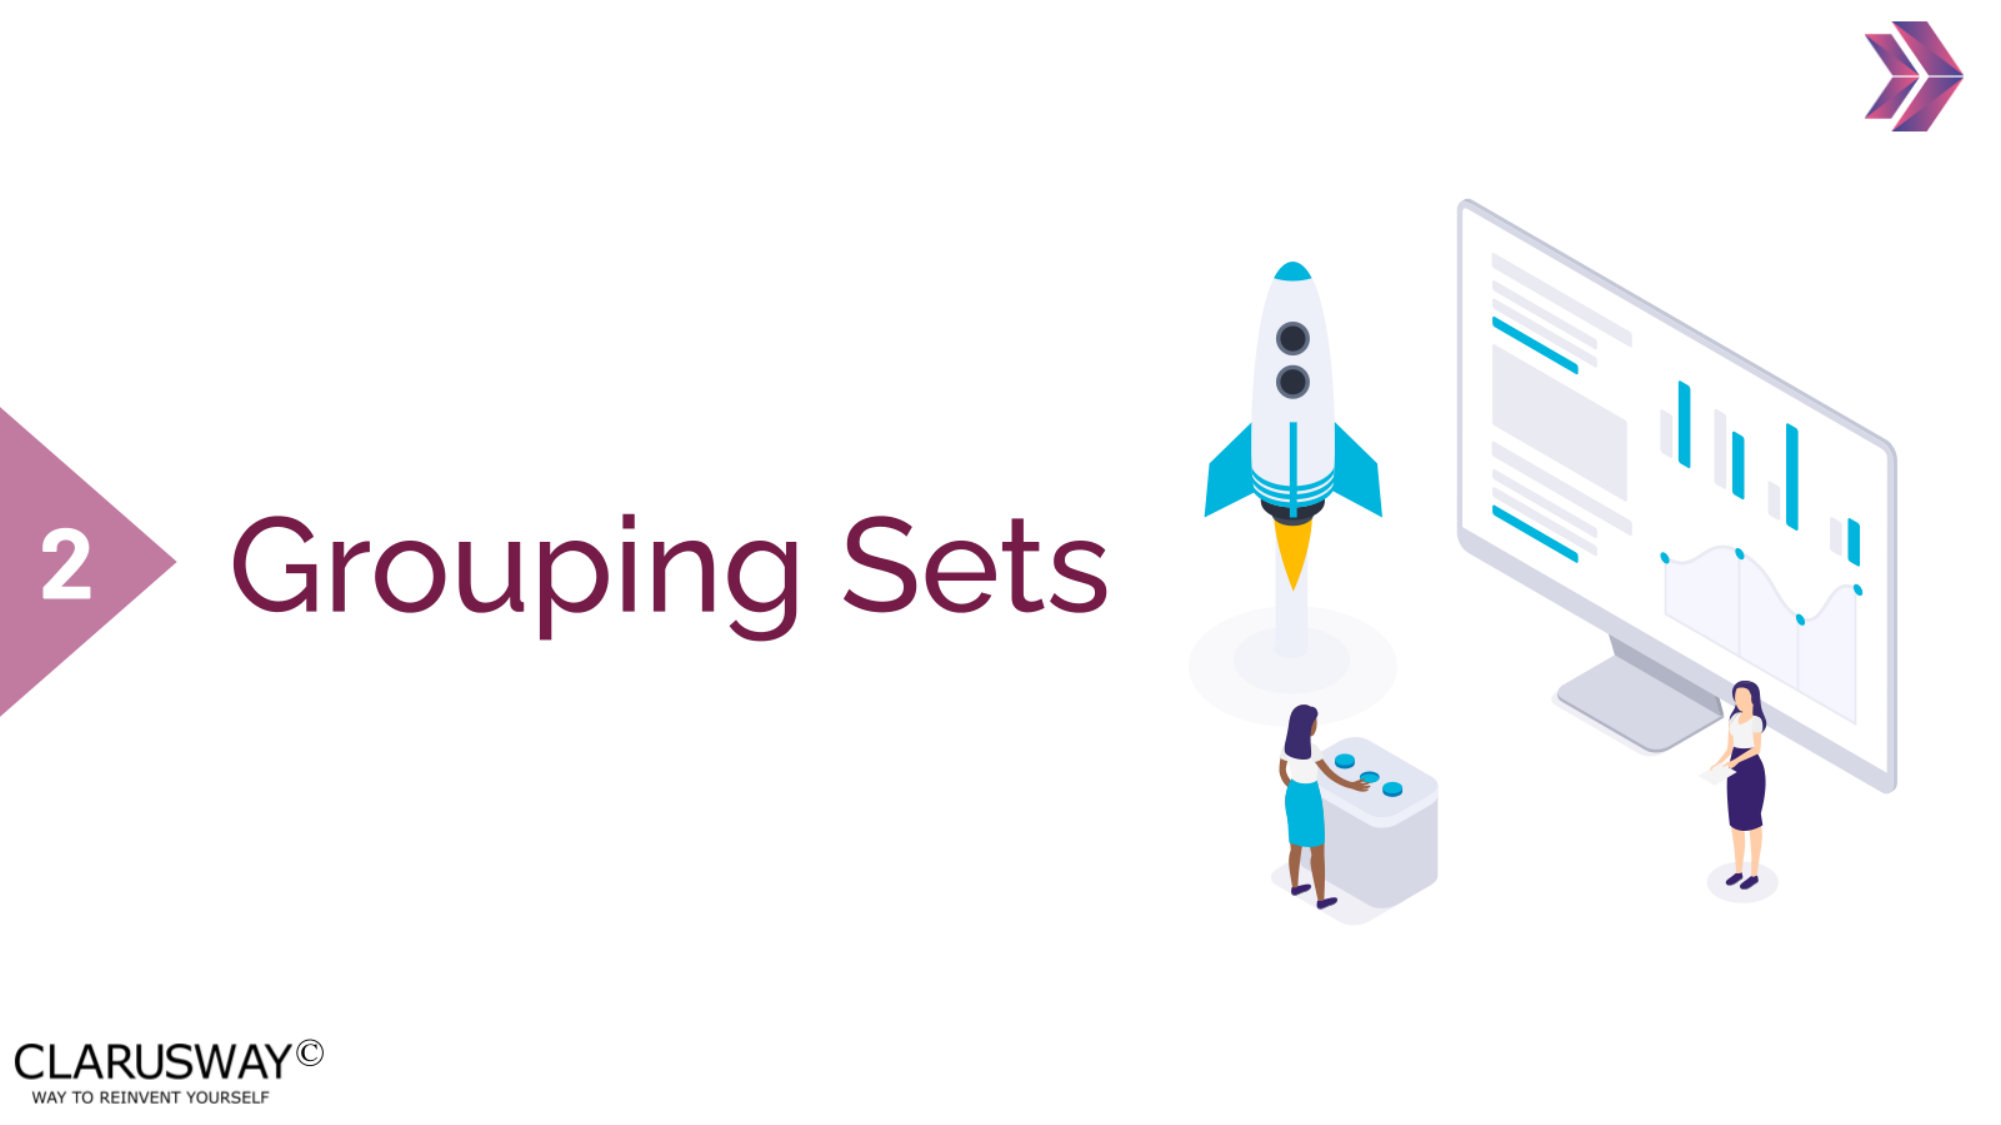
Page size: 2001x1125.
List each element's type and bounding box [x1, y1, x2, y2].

list [0, 0, 2000, 1125]
